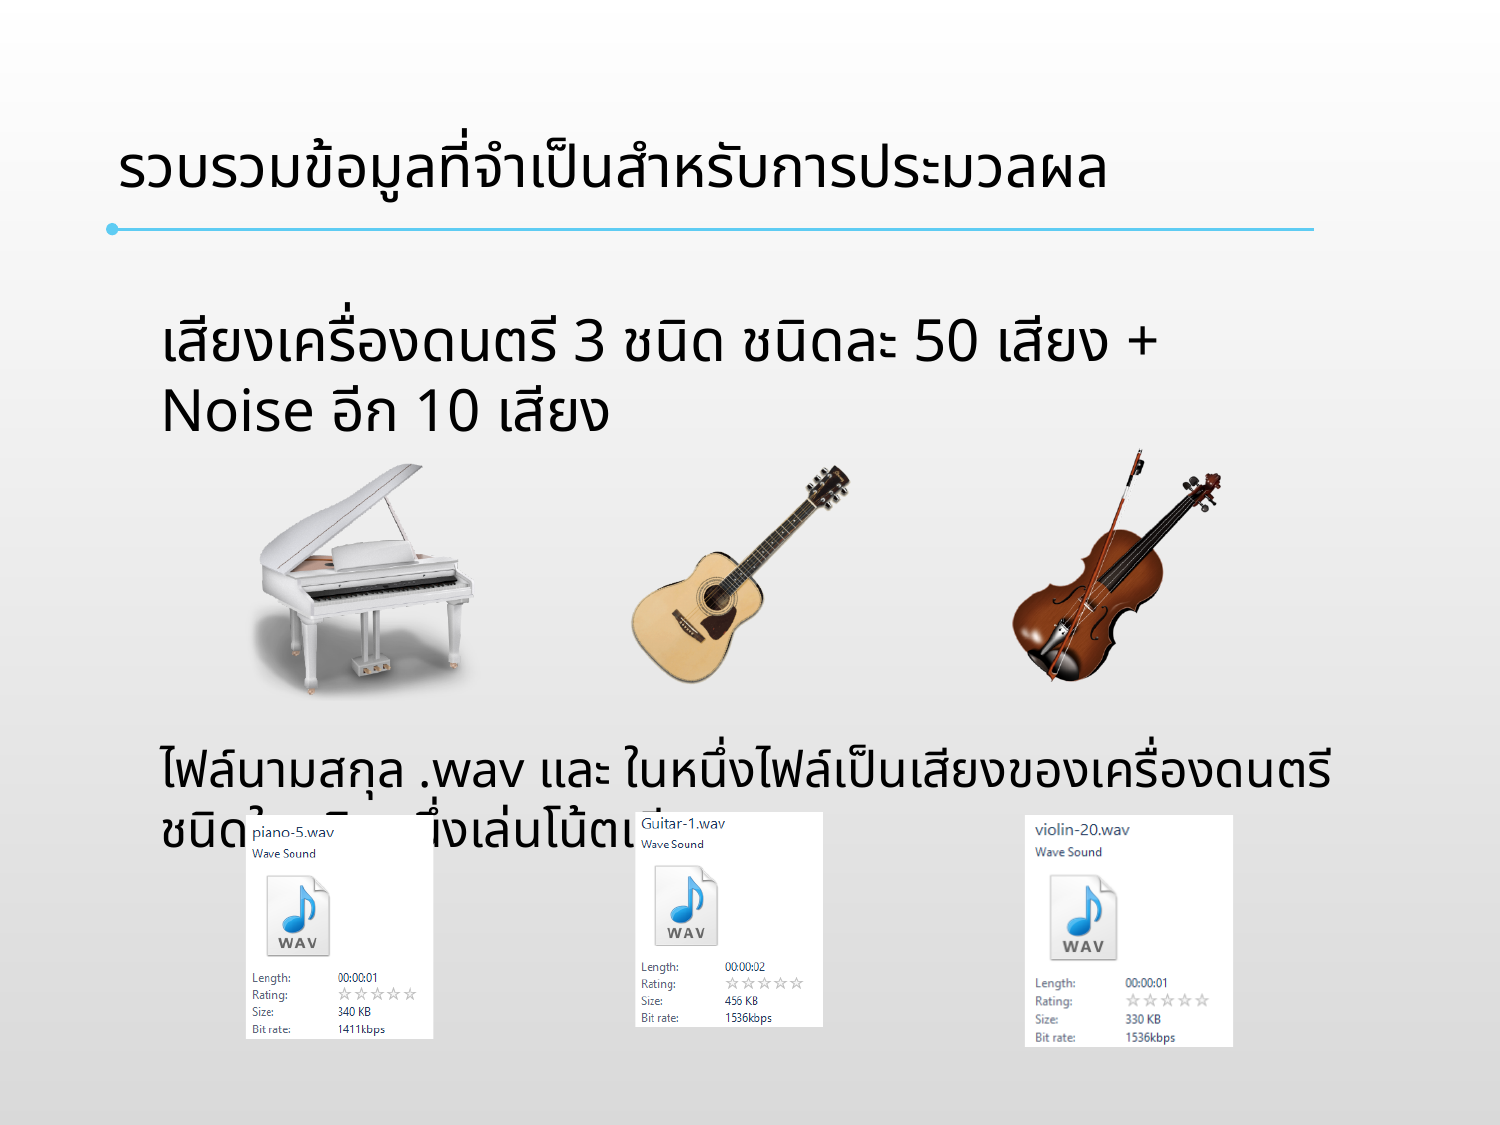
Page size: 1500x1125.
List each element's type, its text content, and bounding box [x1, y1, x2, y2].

picture [245, 815, 434, 1039]
picture [1012, 448, 1221, 683]
picture [1024, 815, 1234, 1047]
picture [245, 463, 484, 701]
picture [635, 812, 823, 1027]
text_box ไฟล์นามสกุล .wav และ ในหนึ่งไฟล์เป็นเสียงของเครื่องดนตรีชนิดใดชนิดหนึ่งเล่นโน้ตเดียว [145, 729, 1397, 865]
text_box เสียงเครื่องดนตรี 3 ชนิด ชนิดละ 50 เสียง + Noise อีก 10 เสียง [145, 295, 1184, 451]
picture [608, 430, 888, 700]
title รวบรวมข้อมูลที่จำเป็นสำหรับการประมวลผล [103, 59, 1397, 278]
